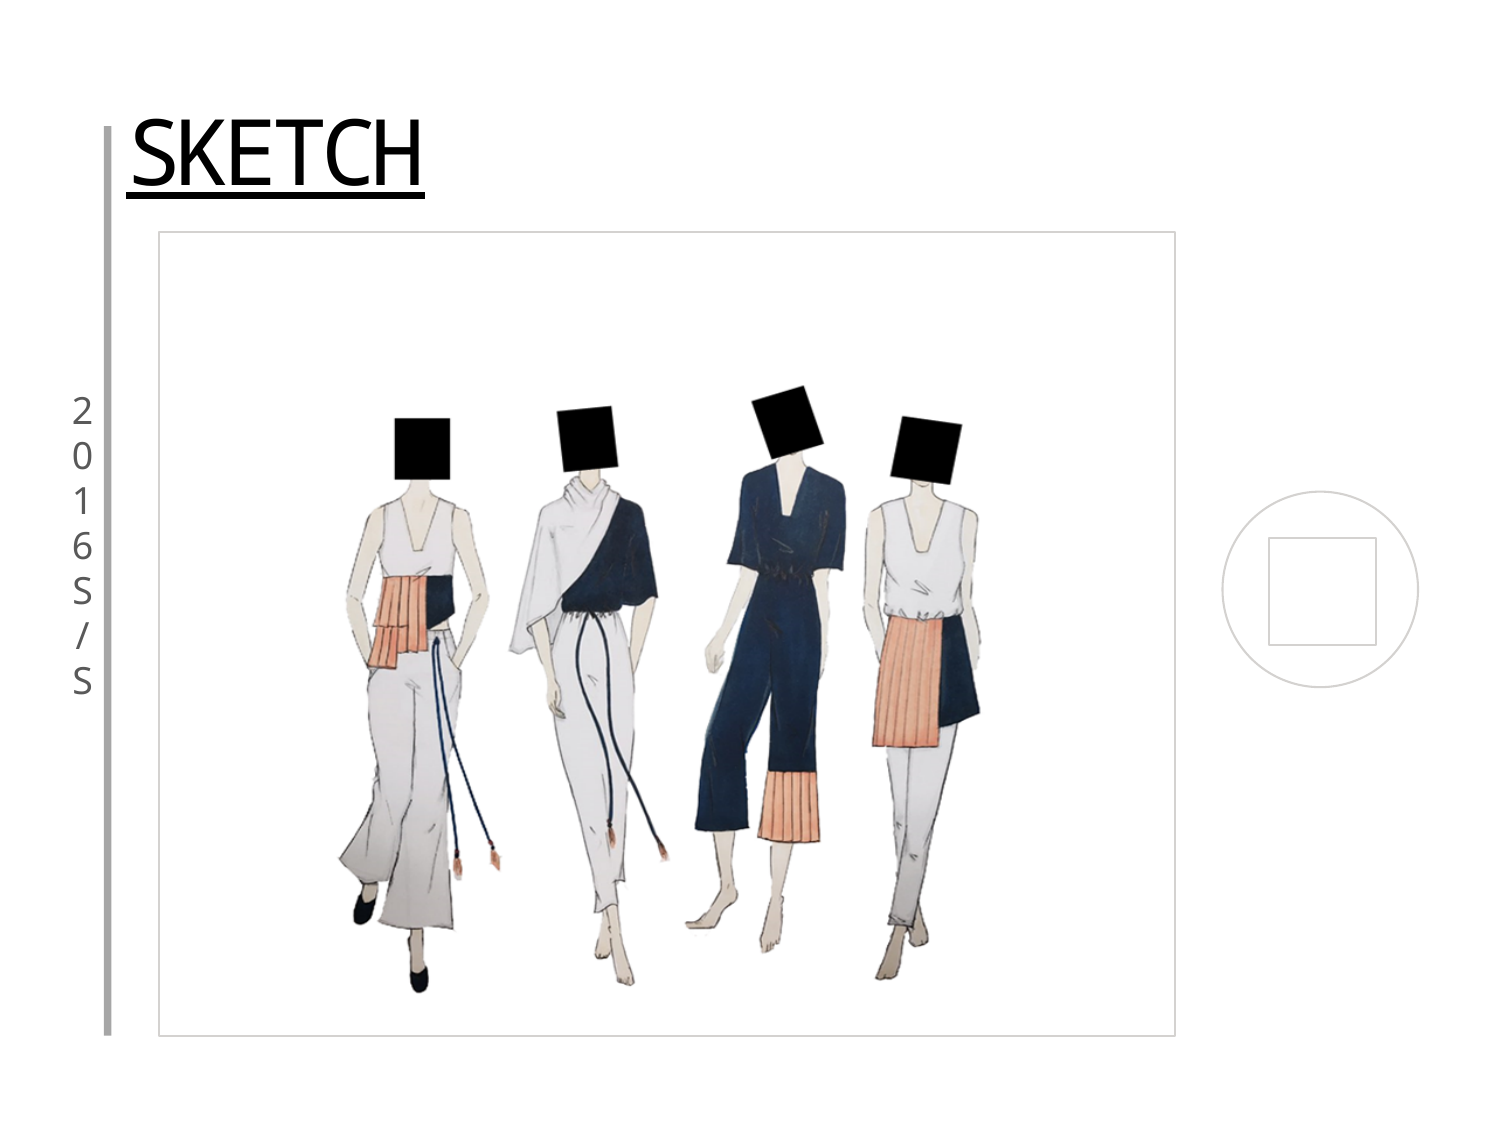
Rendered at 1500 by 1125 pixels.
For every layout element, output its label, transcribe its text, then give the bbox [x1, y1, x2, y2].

text_box [102, 234, 113, 348]
text_box [157, 230, 1177, 1038]
text_box [1267, 536, 1378, 647]
text_box SKETCH [71, 64, 480, 234]
text_box [1220, 489, 1421, 690]
picture [277, 326, 1046, 1024]
text_box 2 0 1 6 S / S [39, 348, 126, 742]
text_box [102, 742, 113, 1038]
